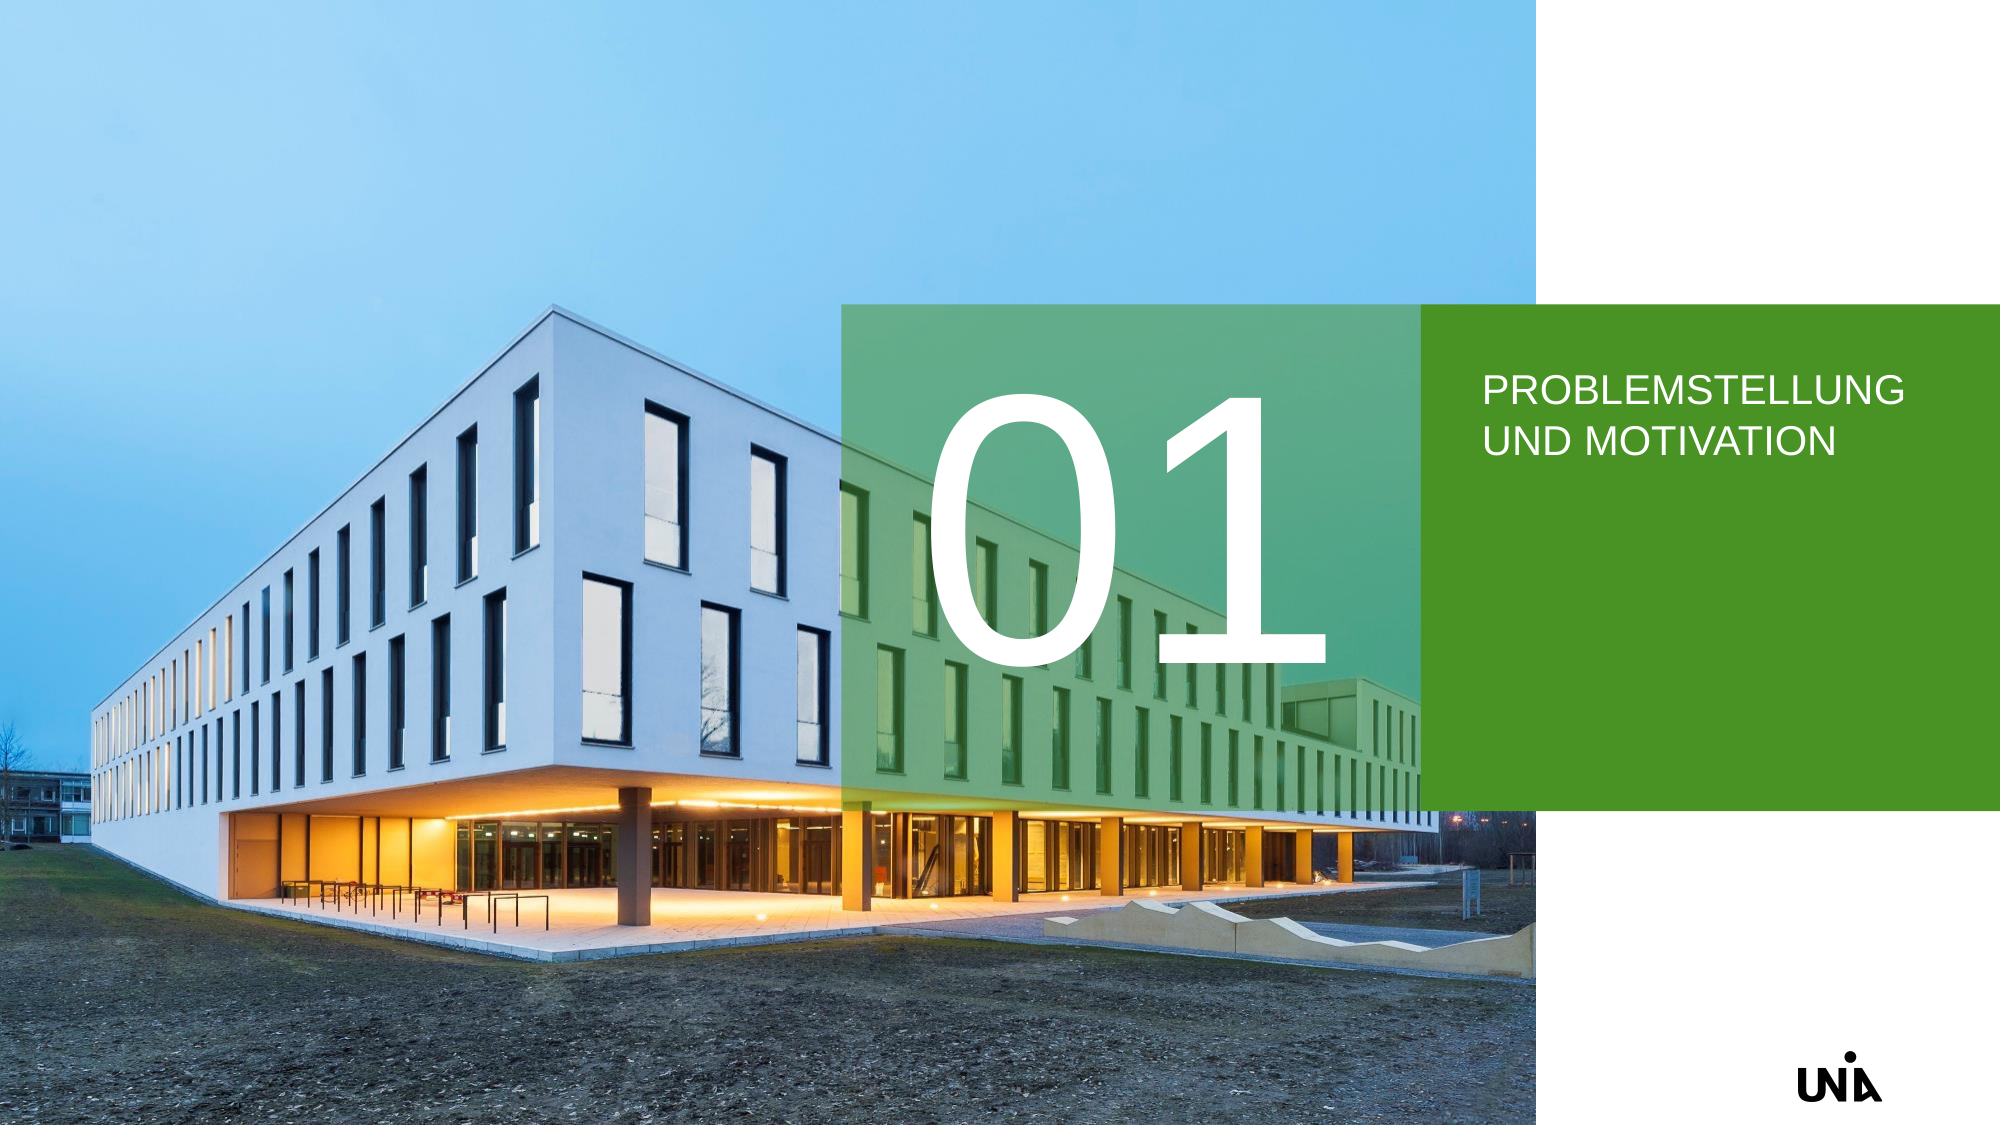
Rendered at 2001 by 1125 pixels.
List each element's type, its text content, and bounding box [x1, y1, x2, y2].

picture [1798, 1051, 1883, 1102]
list Problemstellung und Motivation [1536, 304, 2000, 812]
picture [0, 0, 1536, 1125]
